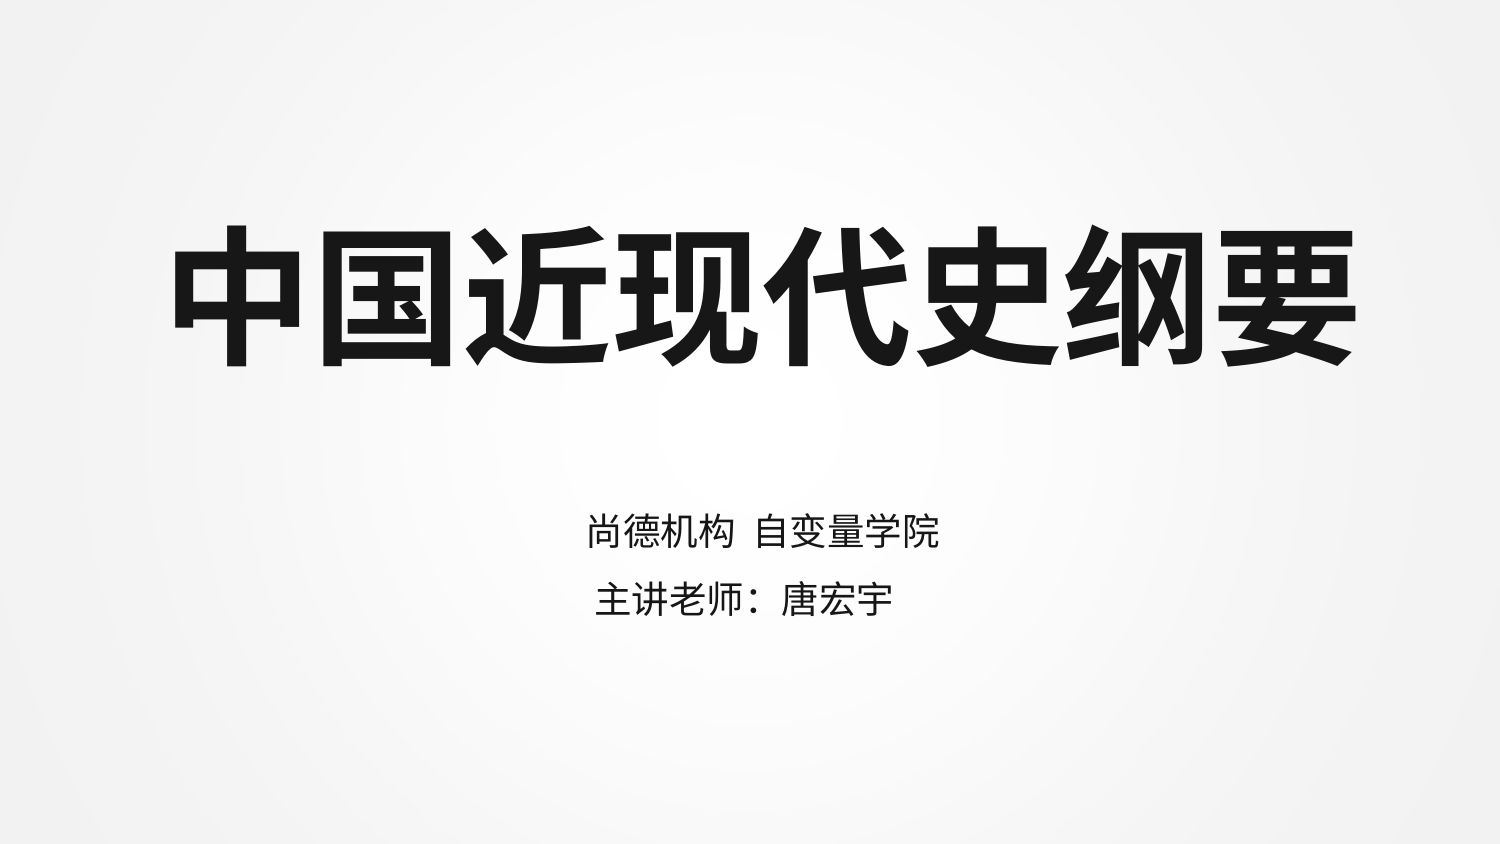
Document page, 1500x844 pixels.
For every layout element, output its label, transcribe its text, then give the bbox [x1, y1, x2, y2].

text_box 尚德机构 自变量学院 主讲老师：唐宏宇 [536, 478, 1051, 628]
text_box 中国近现代史纲要 [148, 196, 1378, 392]
picture [0, 0, 1500, 844]
